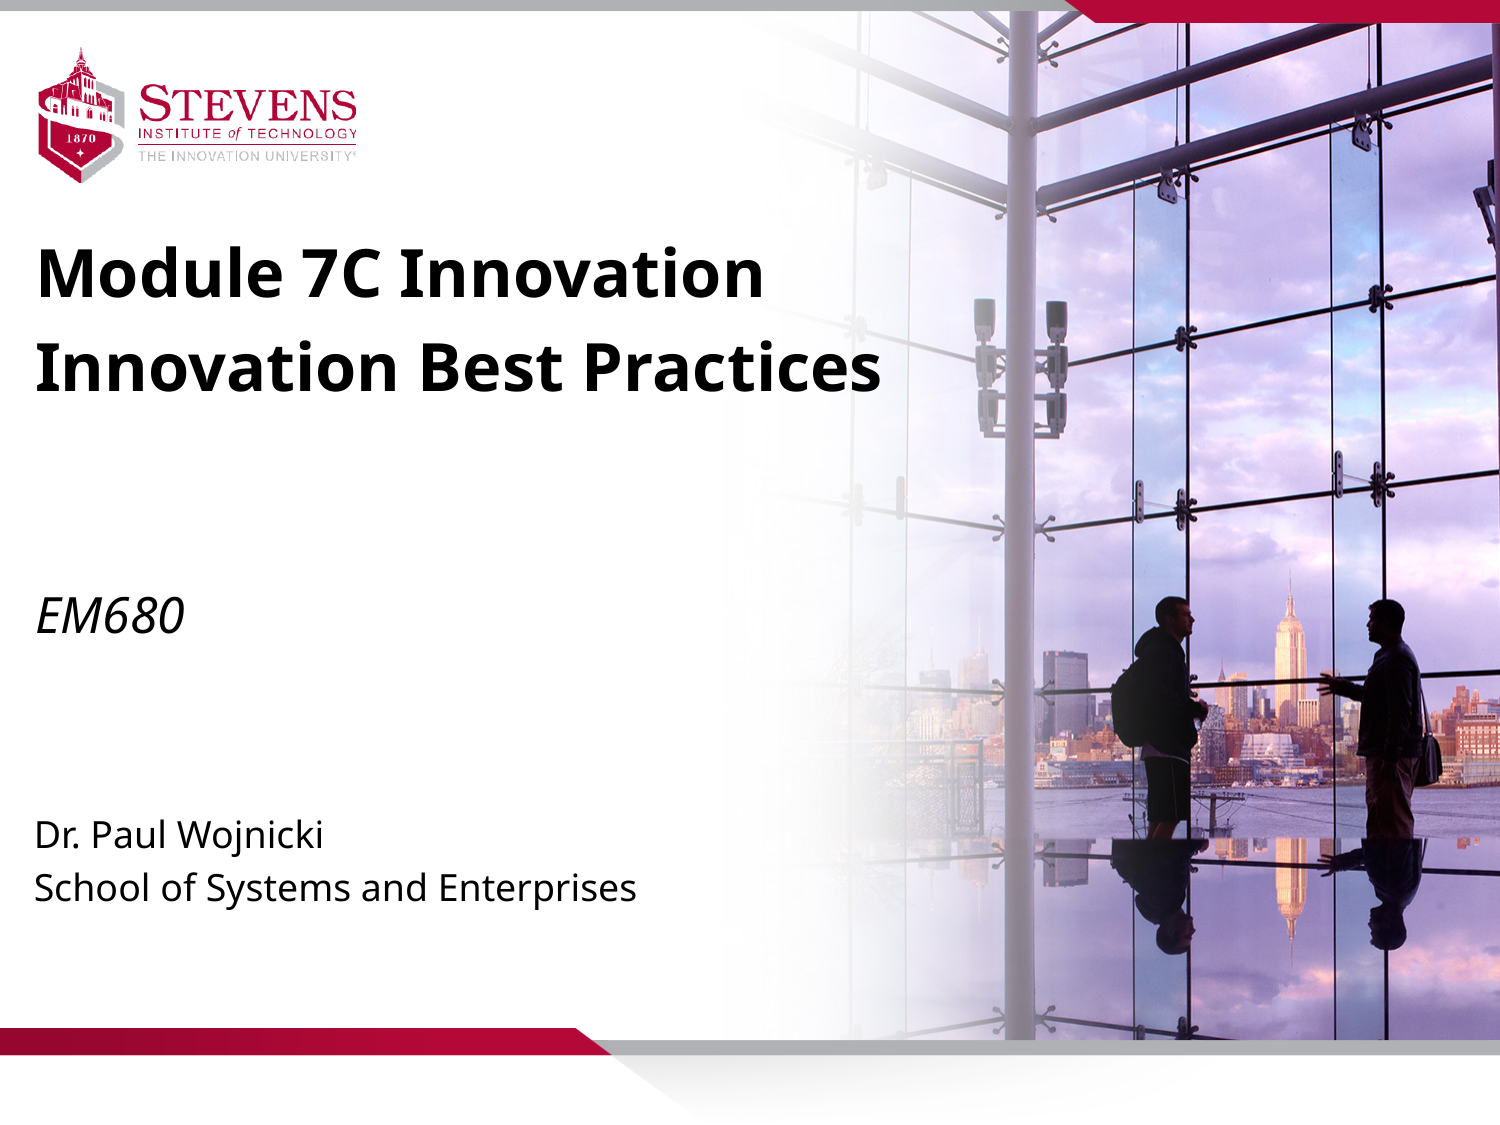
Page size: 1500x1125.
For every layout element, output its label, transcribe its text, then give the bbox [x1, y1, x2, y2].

list Dr. Paul Wojnicki School of Systems and Enterprises [19, 803, 968, 1010]
list Module 7C Innovation Innovation Best Practices [20, 223, 968, 554]
picture [0, 0, 1500, 1125]
list EM680 [20, 576, 968, 774]
